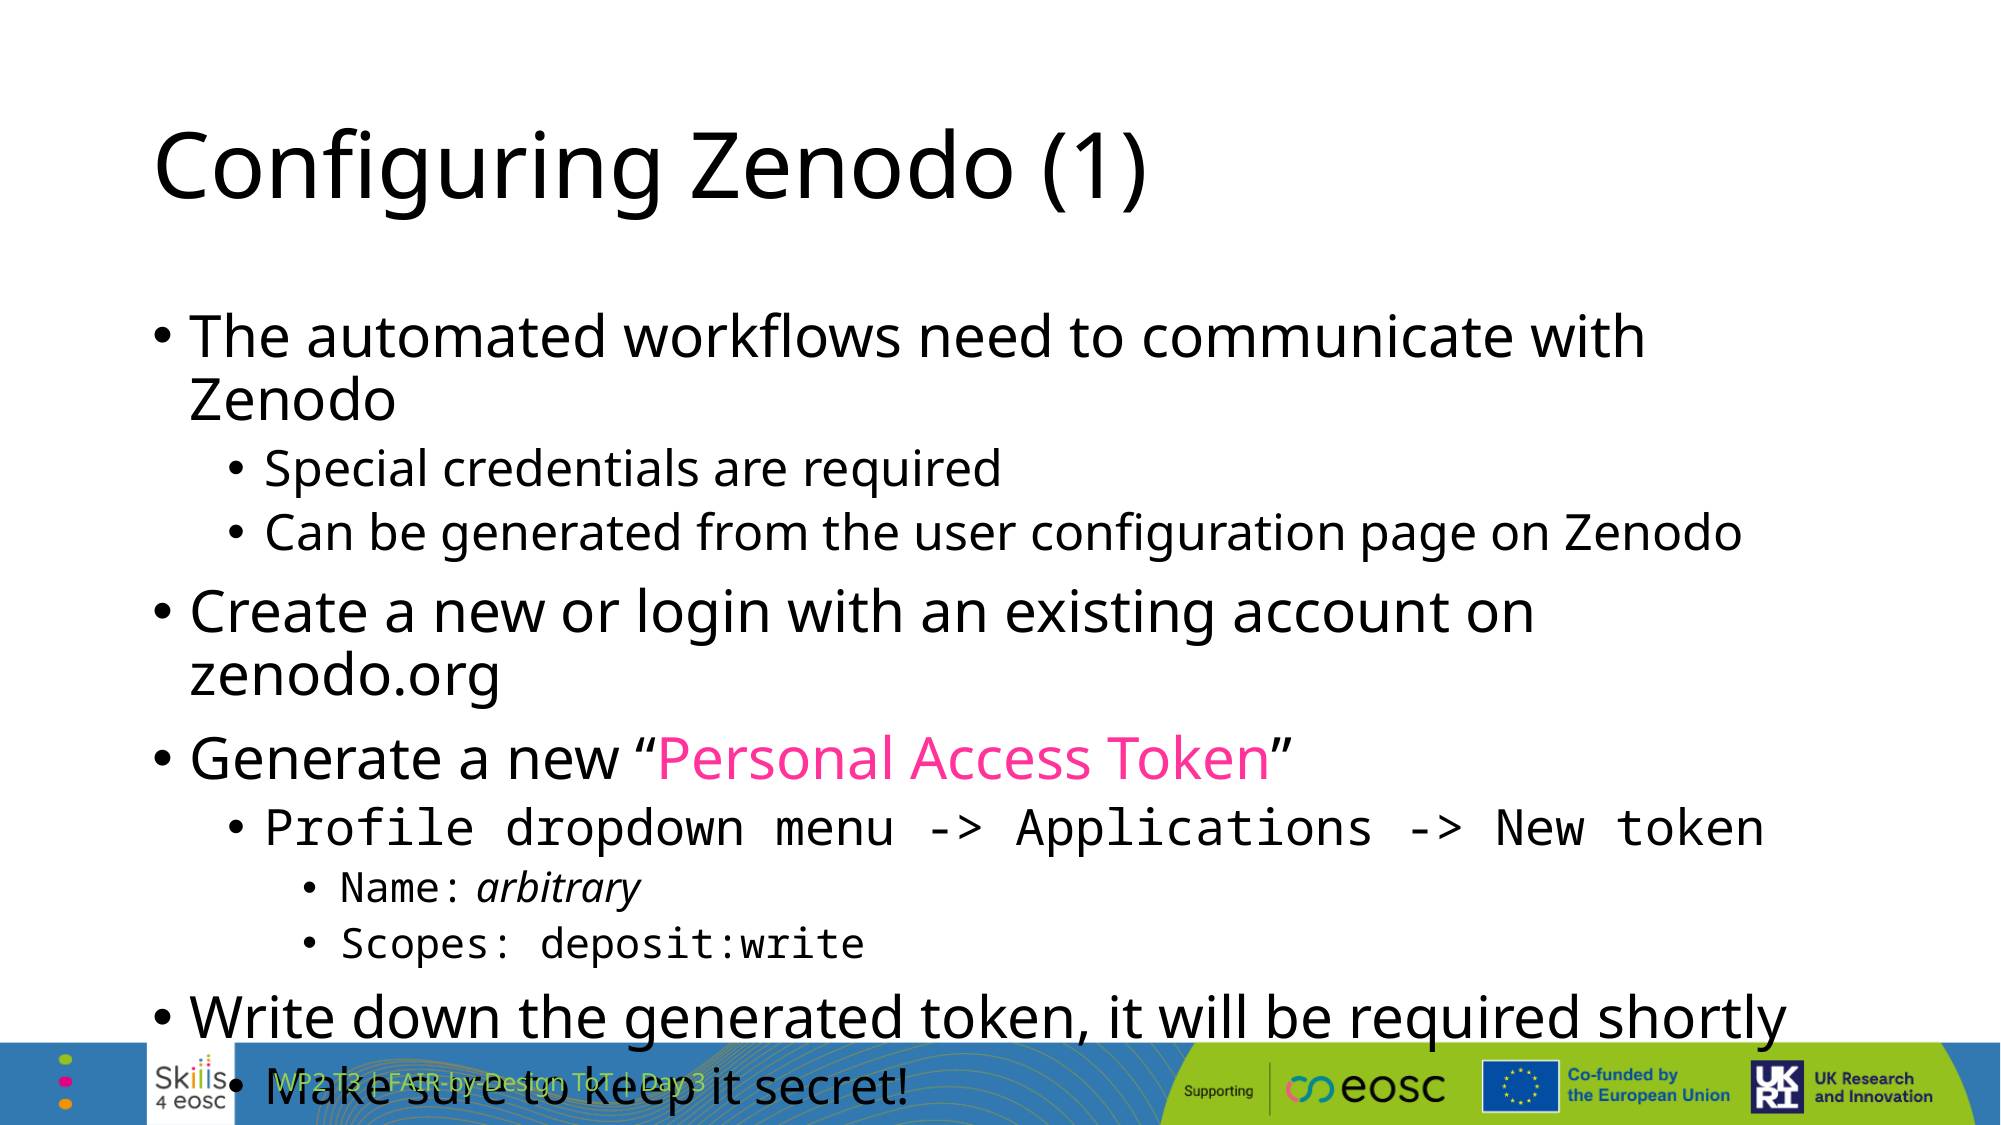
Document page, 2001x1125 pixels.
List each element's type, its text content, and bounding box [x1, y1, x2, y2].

title Configuring Zenodo (1) [137, 59, 1863, 278]
list The automated workflows need to communicate with Zenodo Special credentials are required Can be generated from the user configuration page on Zenodo Create a new or login with an existing account on zenodo.org Generate a new “Personal Access Token” Profile dropdown menu -> Applications -> New token Name: arbitrary Scopes: deposit:write Write down the generated token, it will be required shortly Make sure to keep it secret! [137, 299, 1863, 1014]
footer WP2 T3 | FAIR-by-Design ToT | Day 3 [258, 1052, 1140, 1112]
picture [0, 0, 2001, 1125]
